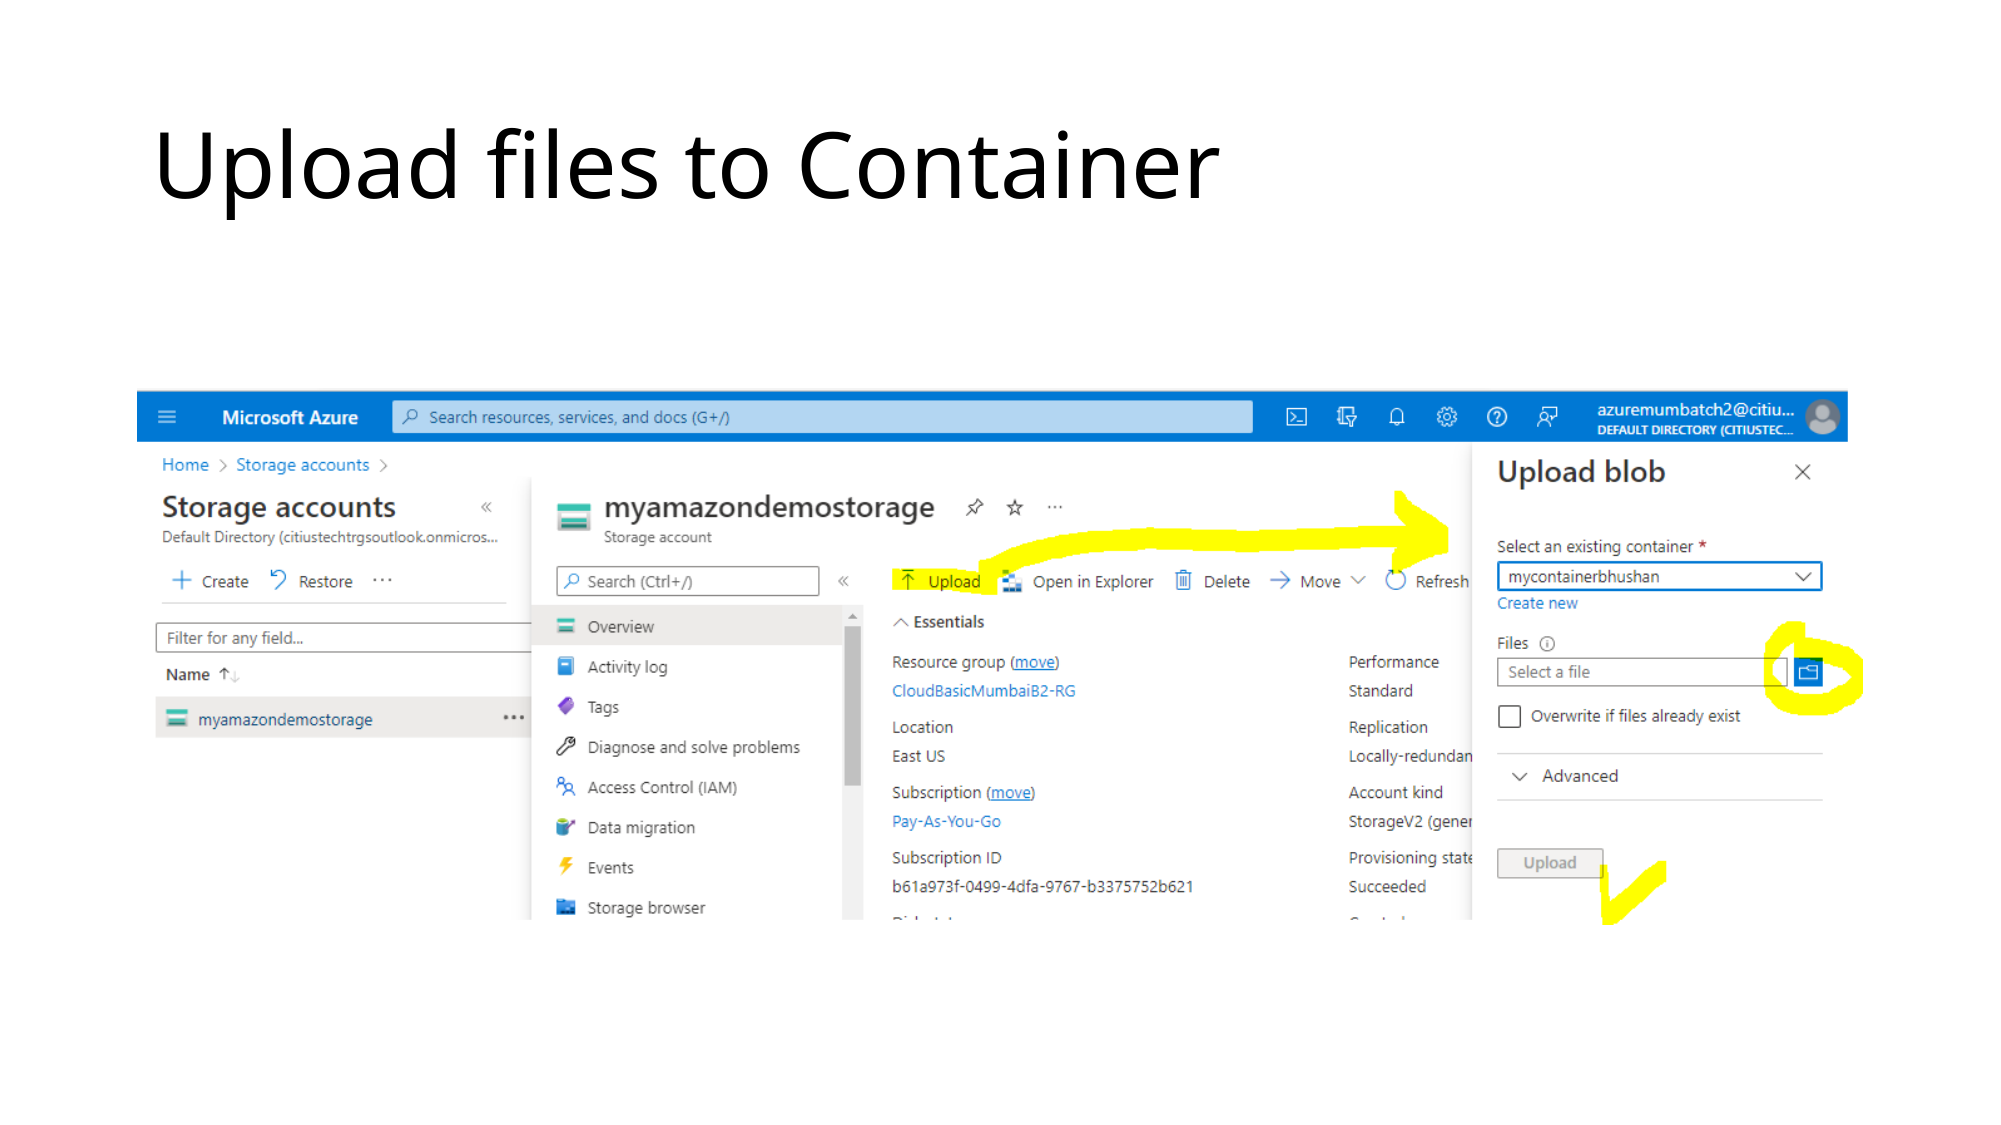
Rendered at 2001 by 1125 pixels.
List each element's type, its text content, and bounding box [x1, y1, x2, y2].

title Upload files to Container [137, 59, 1863, 278]
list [137, 388, 1863, 925]
